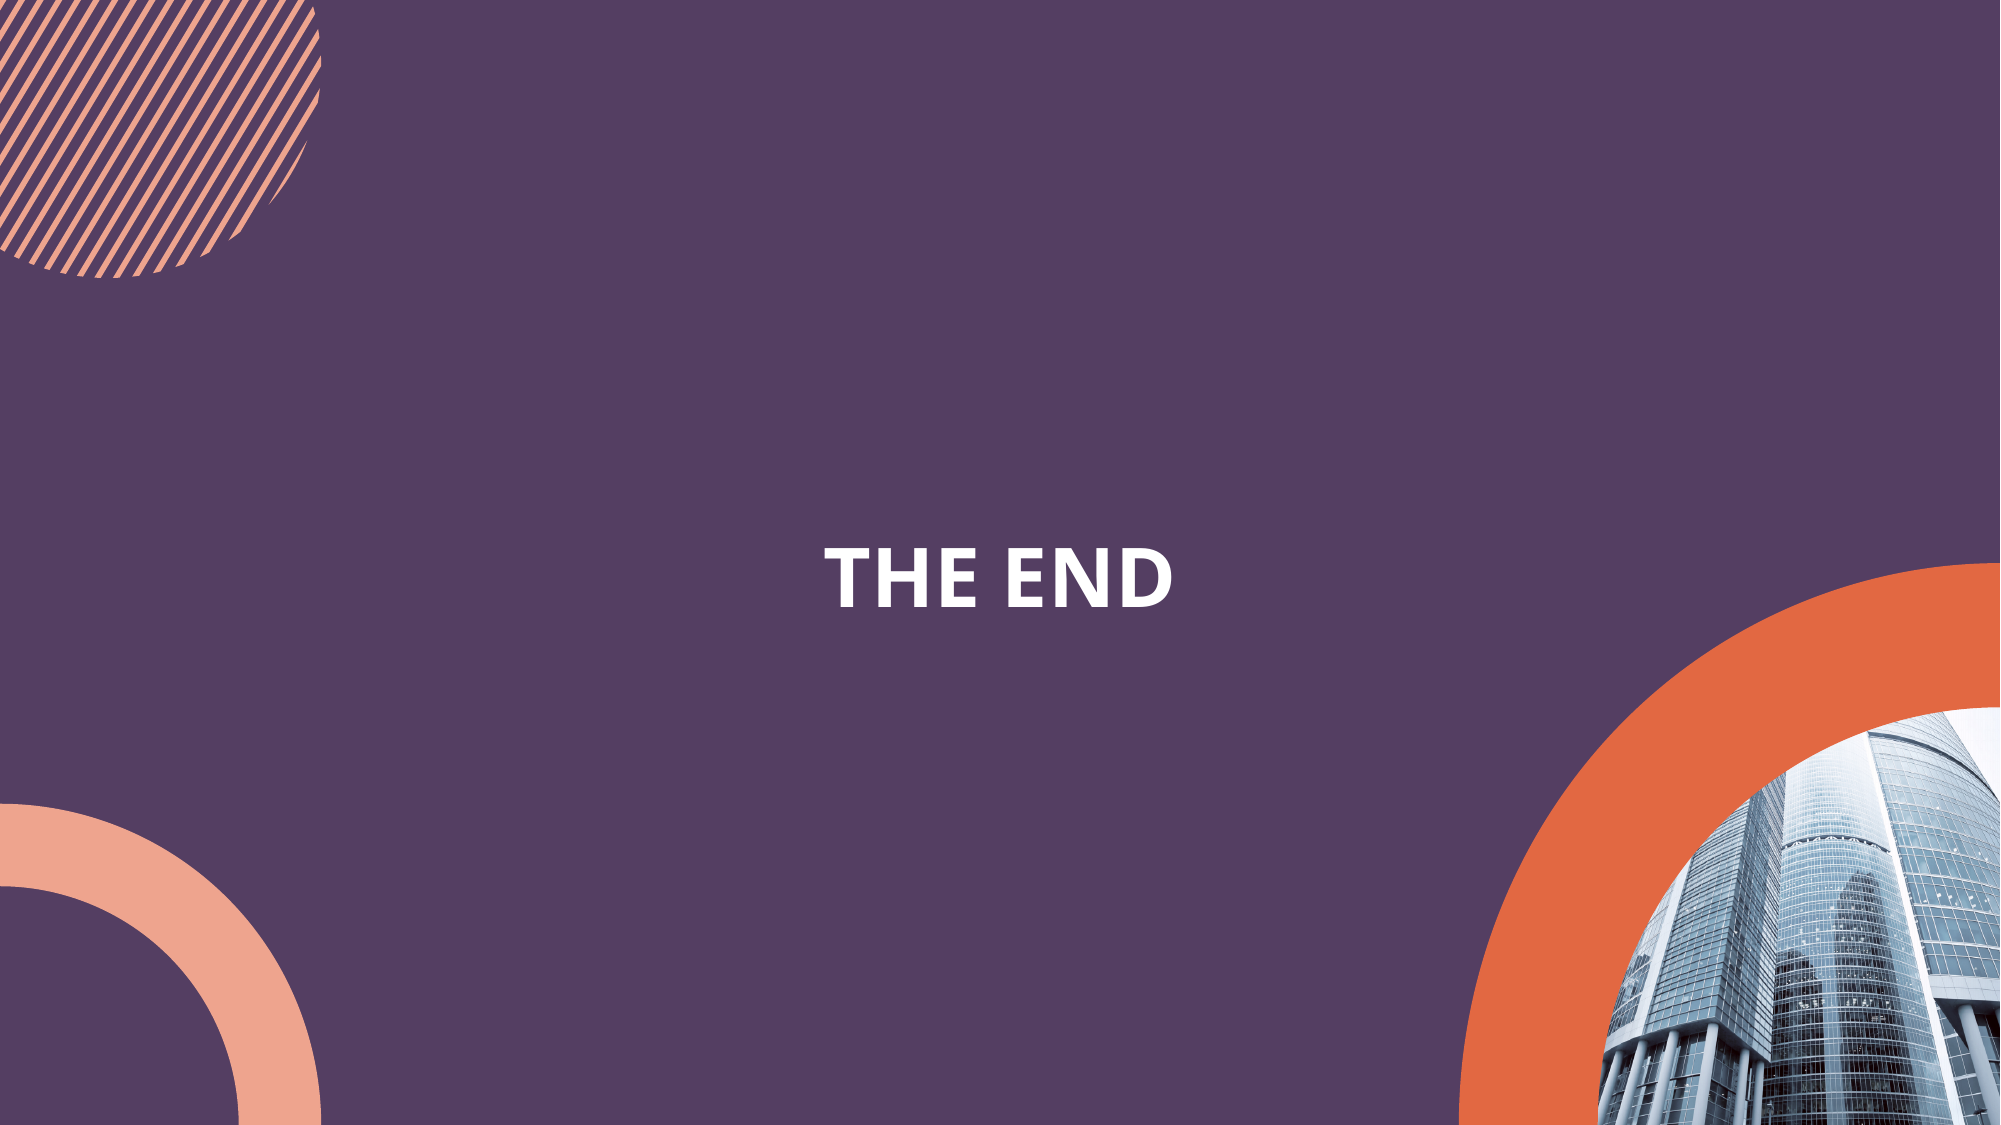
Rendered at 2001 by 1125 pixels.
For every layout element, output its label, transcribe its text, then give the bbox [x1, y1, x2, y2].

list THE END [476, 500, 1524, 625]
picture [1598, 708, 2000, 1125]
